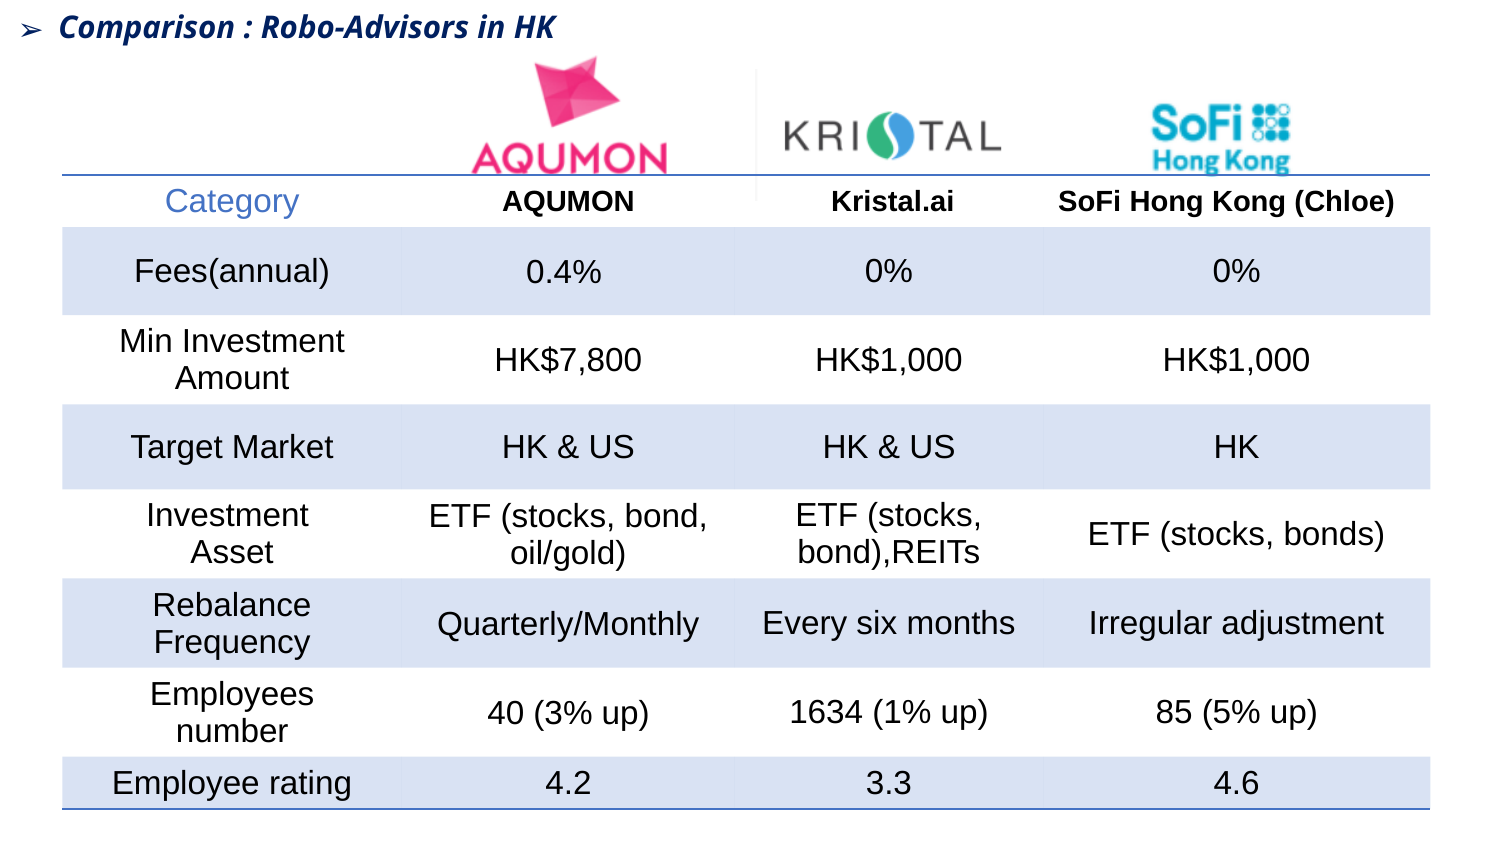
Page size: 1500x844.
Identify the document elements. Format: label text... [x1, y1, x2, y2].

picture [755, 69, 1054, 201]
picture [448, 39, 709, 214]
table_cell ETF (stocks, bond),REITs [735, 489, 1043, 578]
table_header SoFi Hong Kong (Chloe) [1380, 176, 1430, 227]
table_cell ETF (stocks, bond, oil/gold) [402, 489, 735, 578]
table_cell HK$1,000 [1043, 315, 1430, 404]
table_cell 4.2 [402, 757, 735, 808]
table_cell HK [1043, 404, 1430, 489]
table_cell Rebalance Frequency [62, 578, 402, 668]
table_cell HK & US [402, 404, 735, 489]
table_header SoFi Hong Kong (Chloe) [1043, 176, 1089, 227]
table_header AQUMON [402, 176, 735, 227]
table_cell 0% [735, 227, 1043, 315]
table_header Kristal.ai [735, 176, 1043, 227]
table_cell ETF (stocks, bonds) [1043, 489, 1430, 578]
table_cell 3.3 [735, 757, 1043, 808]
table_cell 4.6 [1043, 757, 1430, 808]
table_header Category [62, 176, 402, 227]
table_cell Min Investment Amount [62, 315, 402, 404]
table_cell Employee rating [62, 757, 402, 808]
table_cell Quarterly/Monthly [402, 578, 735, 668]
table_cell Target Market [62, 404, 402, 489]
table_cell Employees number [62, 668, 402, 757]
table_cell Every six months [735, 578, 1043, 668]
table_cell 40 (3% up) [402, 668, 735, 757]
picture [1094, 48, 1376, 239]
table_cell 0% [1043, 227, 1430, 315]
table_cell HK & US [735, 404, 1043, 489]
text_box Comparison : Robo-Advisors in HK [16, 7, 744, 53]
table_cell HK$1,000 [735, 315, 1043, 404]
table_cell 85 (5% up) [1043, 668, 1430, 757]
table_cell 1634 (1% up) [735, 668, 1043, 757]
table_cell Irregular adjustment [1043, 578, 1430, 668]
table_cell HK$7,800 [402, 315, 735, 404]
table_cell Fees(annual) [62, 227, 402, 315]
table_cell 0.4% [402, 227, 735, 315]
table_cell Investment Asset [62, 489, 402, 578]
